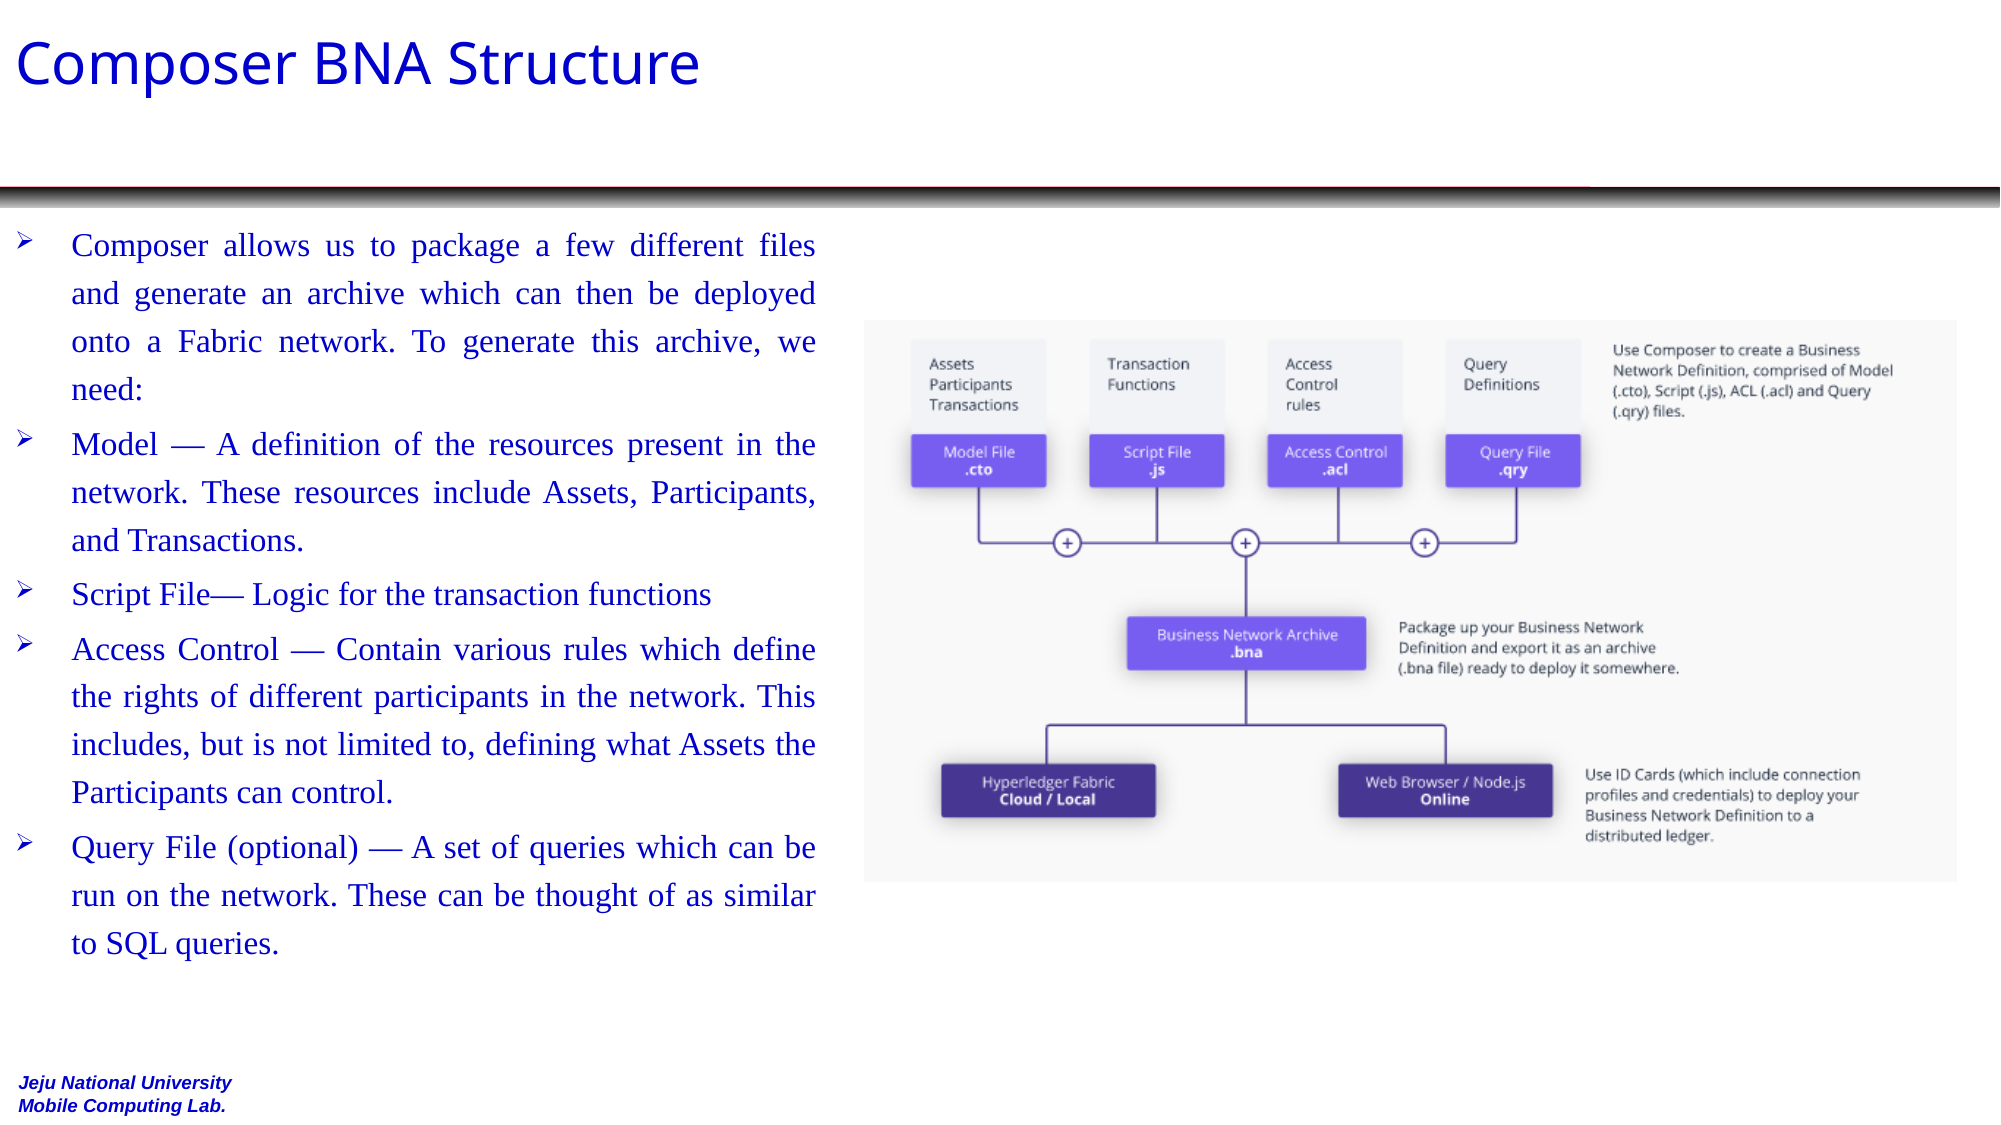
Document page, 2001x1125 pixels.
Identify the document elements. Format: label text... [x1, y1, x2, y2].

title Composer BNA Structure [0, 18, 2000, 185]
list Composer allows us to package a few different files and generate an archive which can then be deployed onto a Fabric network. To generate this archive, we need: Model — A definition of the resources present in the network. These resources include Assets, Participants, and Transactions. Script File— Logic for the transaction functions Access Control — Contain various rules which define the rights of different participants in the network. This includes, but is not limited to, defining what Assets the Participants can control. Query File (optional) — A set of queries which can be run on the network. These can be thought of as similar to SQL queries. [0, 207, 833, 1048]
picture [863, 320, 1958, 882]
